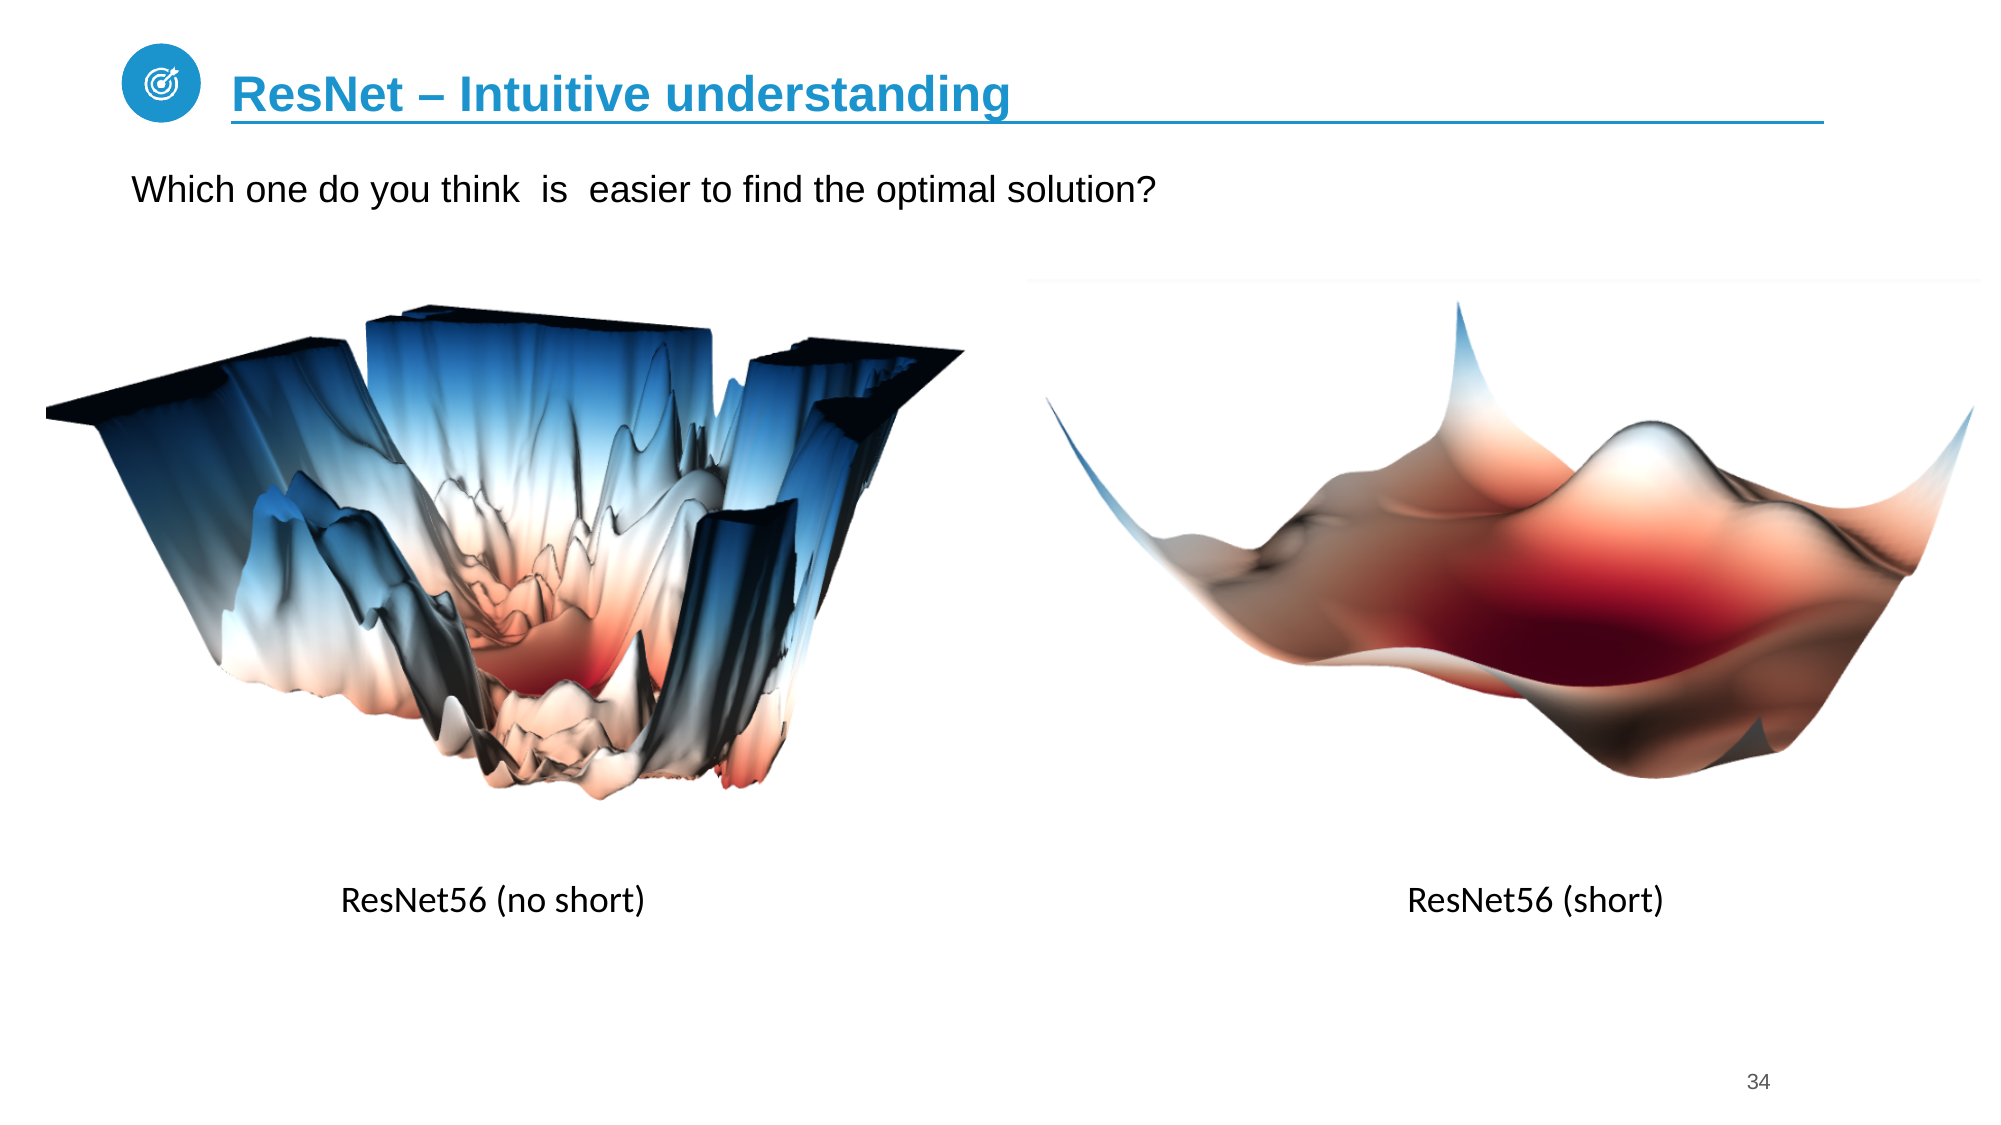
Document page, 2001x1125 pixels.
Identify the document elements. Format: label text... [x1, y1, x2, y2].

picture [140, 62, 183, 104]
text_box ResNet56 (short) [1392, 867, 1680, 927]
picture [45, 284, 1000, 805]
picture [1027, 279, 1981, 805]
title ResNet – Intuitive understanding [231, 73, 1825, 122]
text_box ResNet56 (no short) [326, 867, 662, 927]
text_box Which one do you think is easier to find the optimal solution? [116, 157, 1172, 218]
